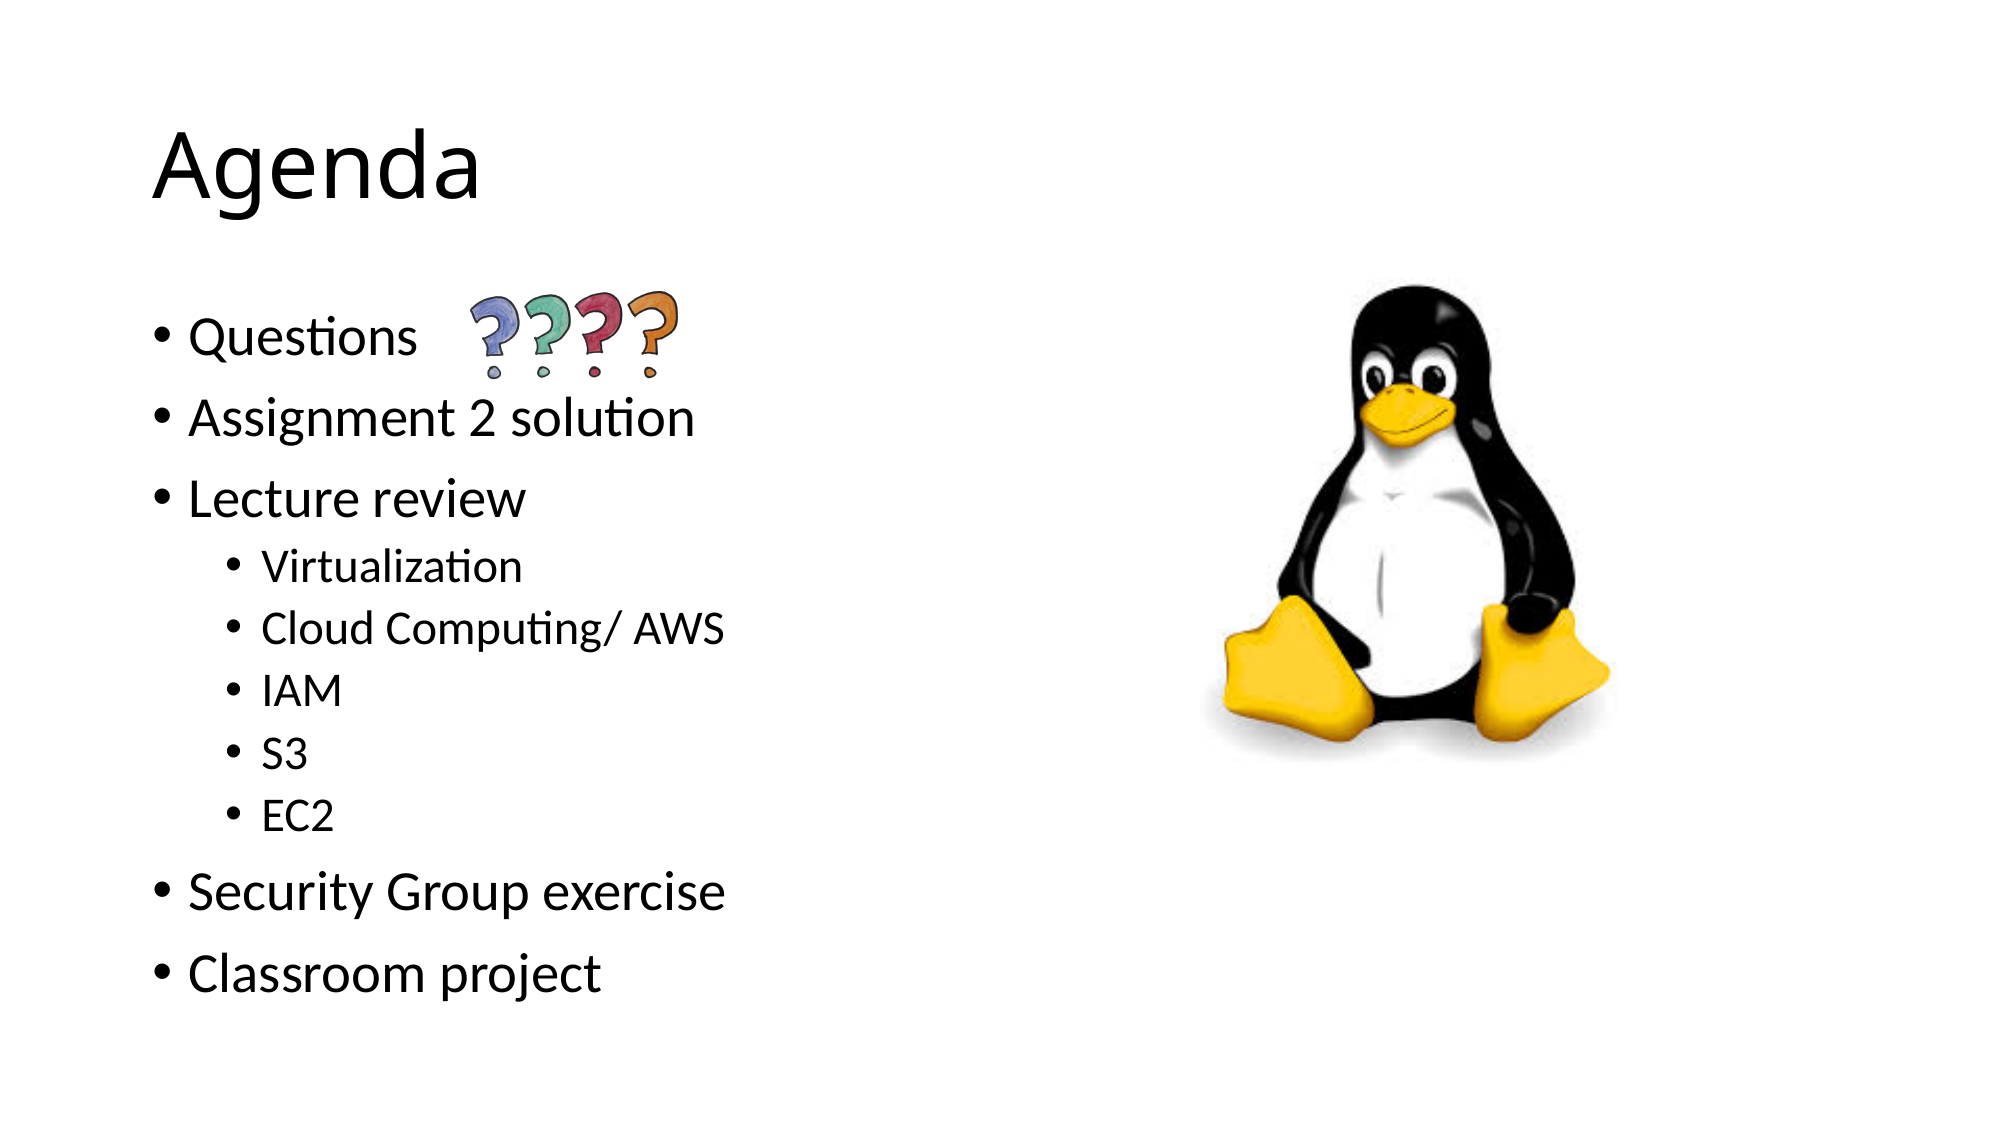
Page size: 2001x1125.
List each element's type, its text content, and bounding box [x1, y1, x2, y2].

picture [444, 281, 705, 389]
title Agenda [137, 59, 1863, 278]
picture [1199, 262, 1634, 767]
list Questions Assignment 2 solution Lecture review Virtualization Cloud Computing/ AWS IAM S3 EC2 Security Group exercise Classroom project [137, 299, 1863, 1014]
